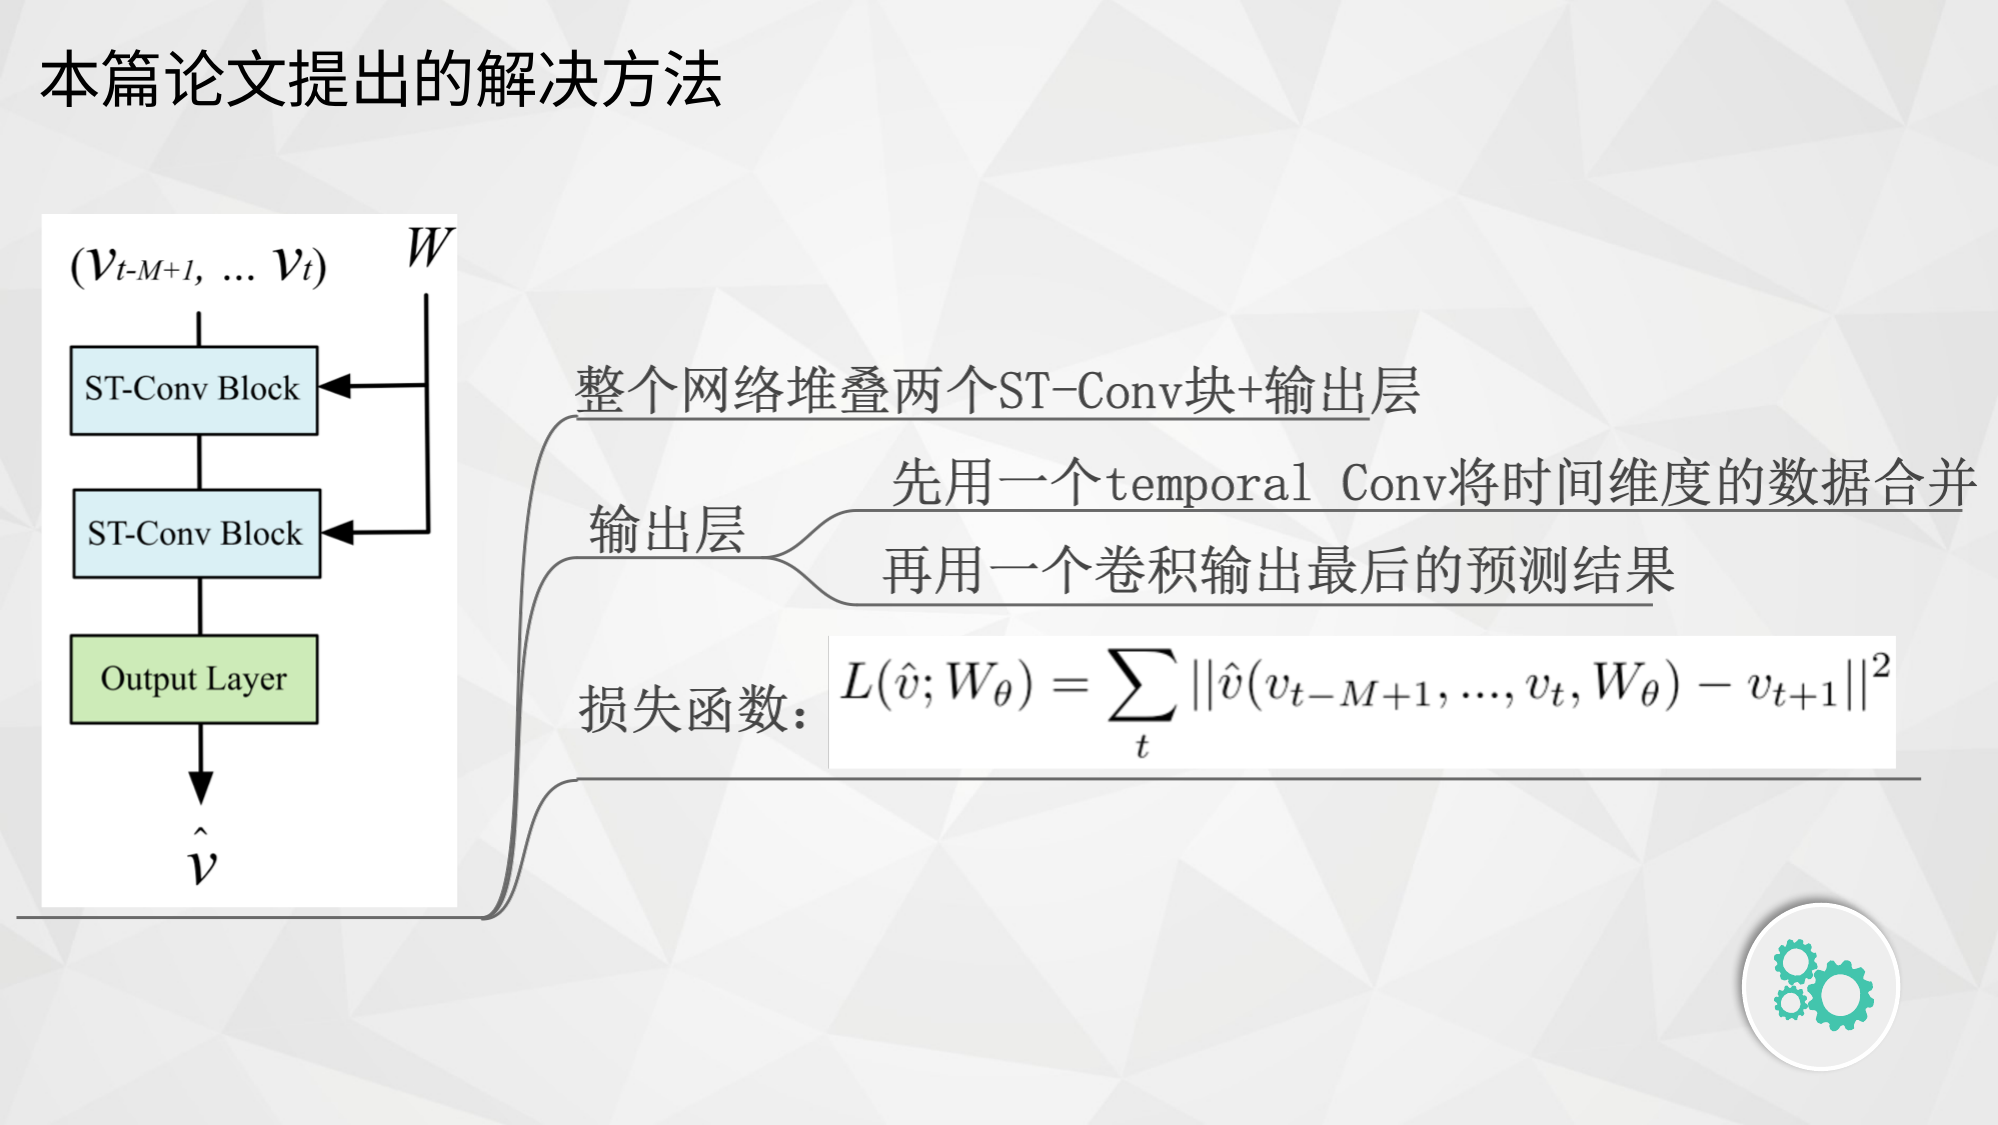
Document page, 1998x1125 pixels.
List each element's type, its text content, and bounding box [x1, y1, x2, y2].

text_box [1743, 933, 1899, 1070]
picture [0, 0, 1998, 1125]
text_box 本篇论文提出的解决方法 [30, 32, 734, 123]
